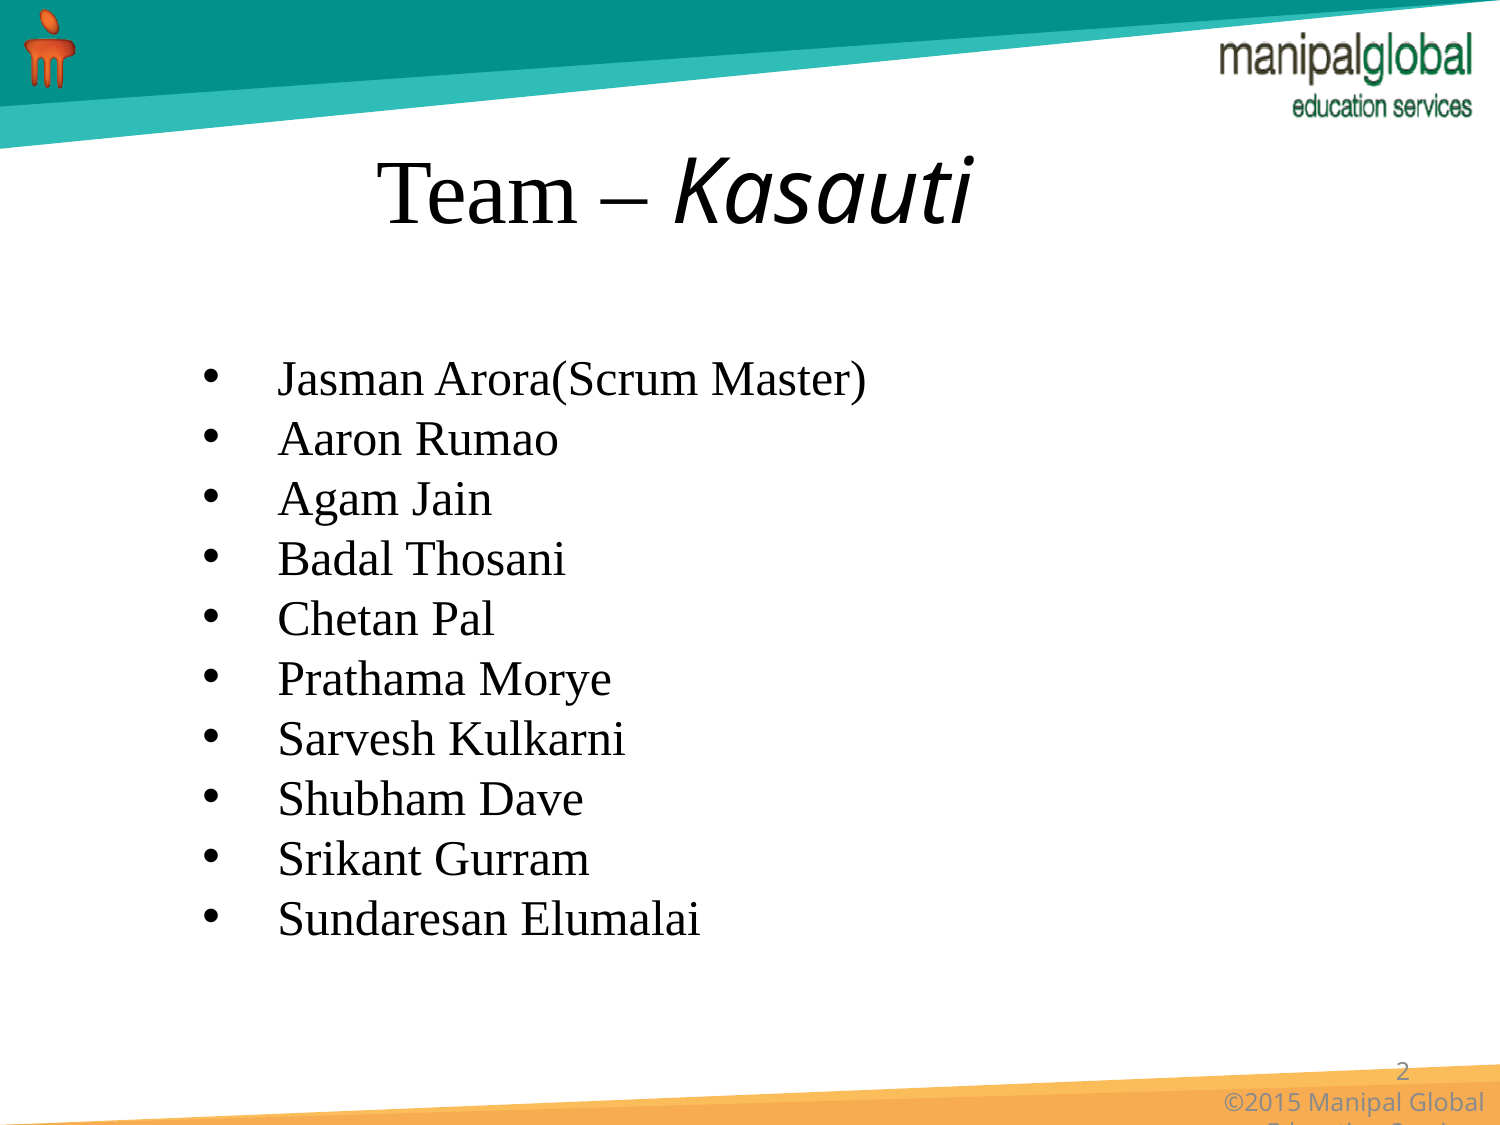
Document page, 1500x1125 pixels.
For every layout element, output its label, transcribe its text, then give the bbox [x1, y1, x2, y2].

picture [1210, 21, 1493, 125]
subtitle Jasman Arora(Scrum Master) Aaron Rumao Agam Jain Badal Thosani Chetan Pal Prathama Morye Sarvesh Kulkarni Shubham Dave Srikant Gurram Sundaresan Elumalai [187, 337, 1238, 625]
title Team – Kasauti [150, 137, 1200, 425]
slide_number 2 [1074, 1042, 1425, 1103]
picture [21, 6, 78, 91]
